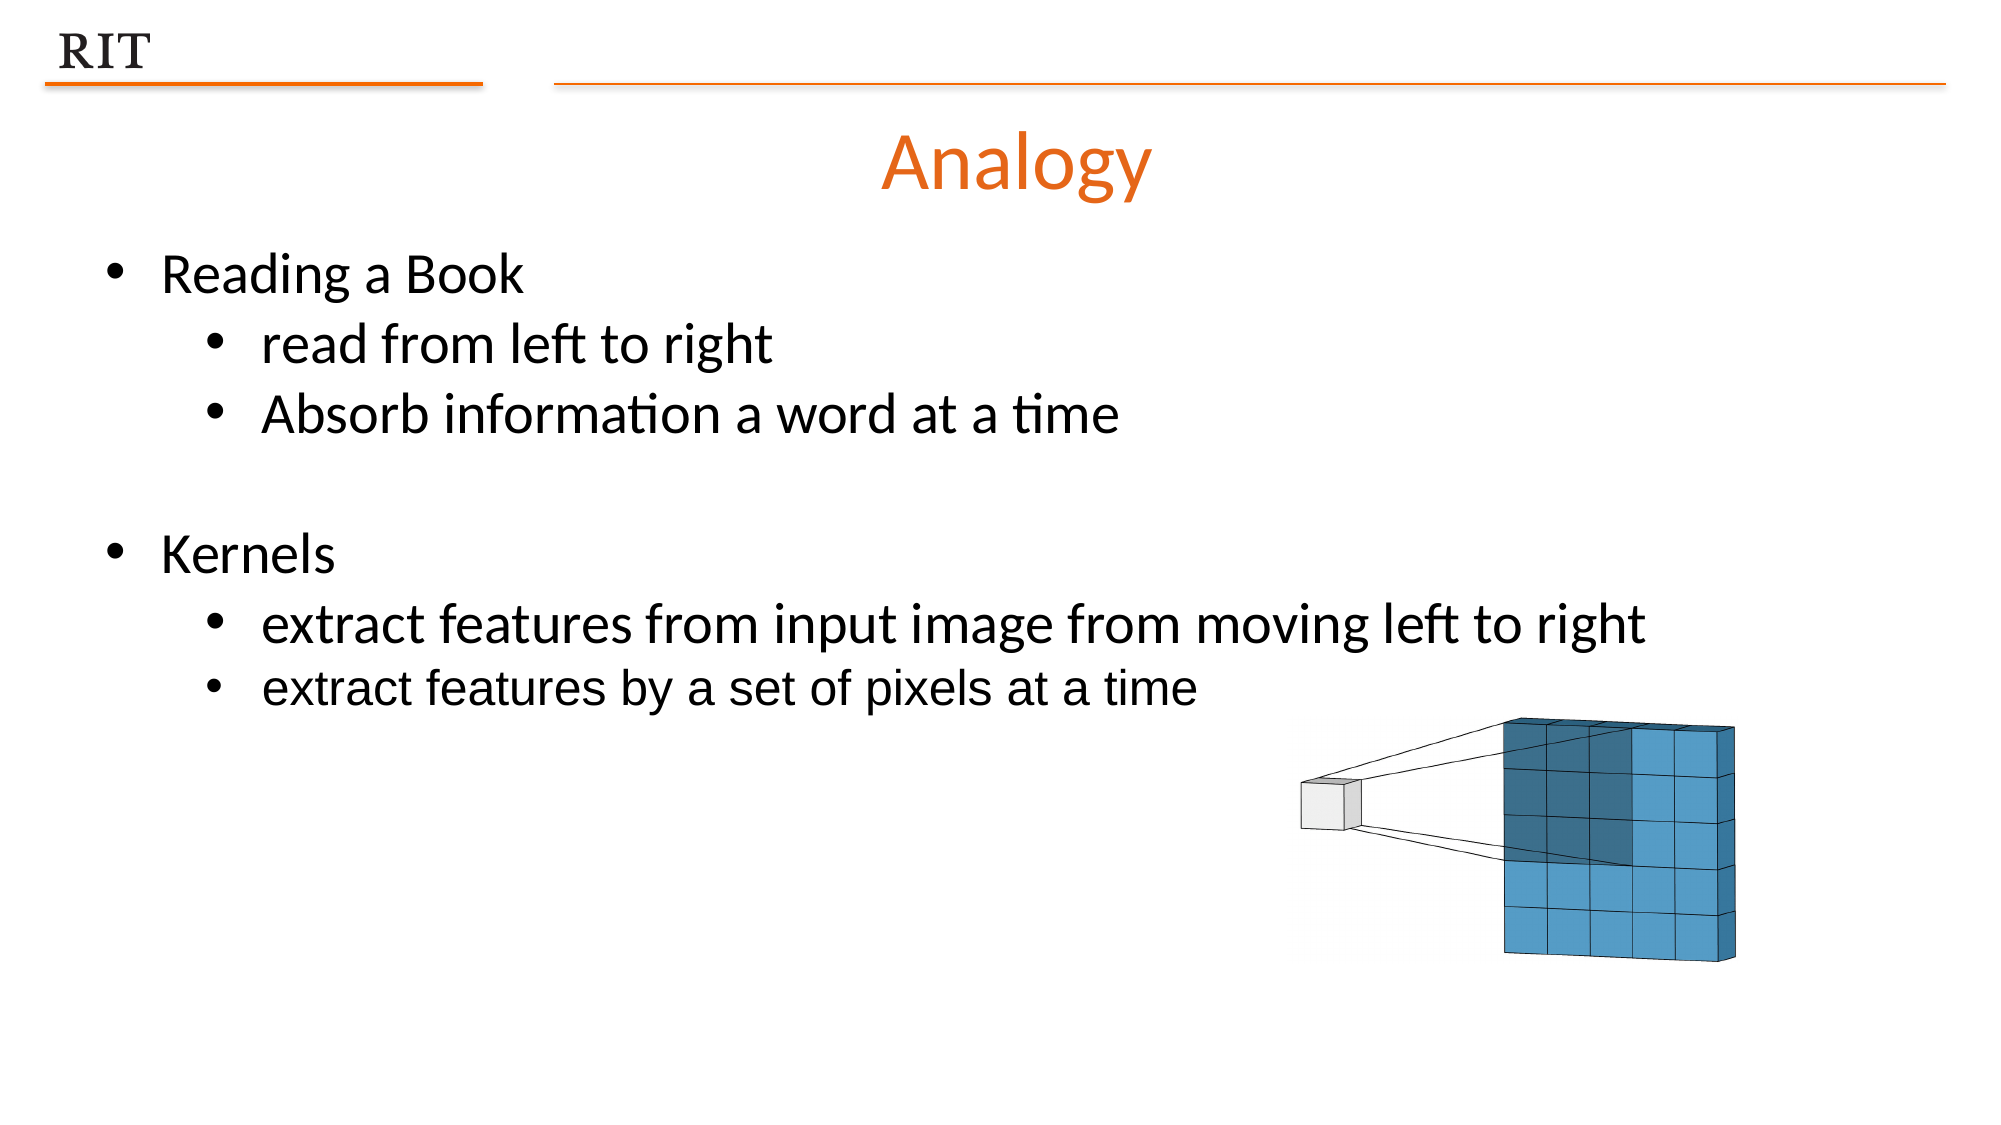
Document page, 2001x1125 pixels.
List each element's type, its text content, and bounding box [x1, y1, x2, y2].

text_box Reading a Book read from left to right Absorb information a word at a time Kernels extract features from input image from moving left to right extract features by a set of pixels at a time [85, 215, 1886, 1046]
title Analogy [117, 114, 1918, 198]
picture [1287, 716, 1739, 964]
